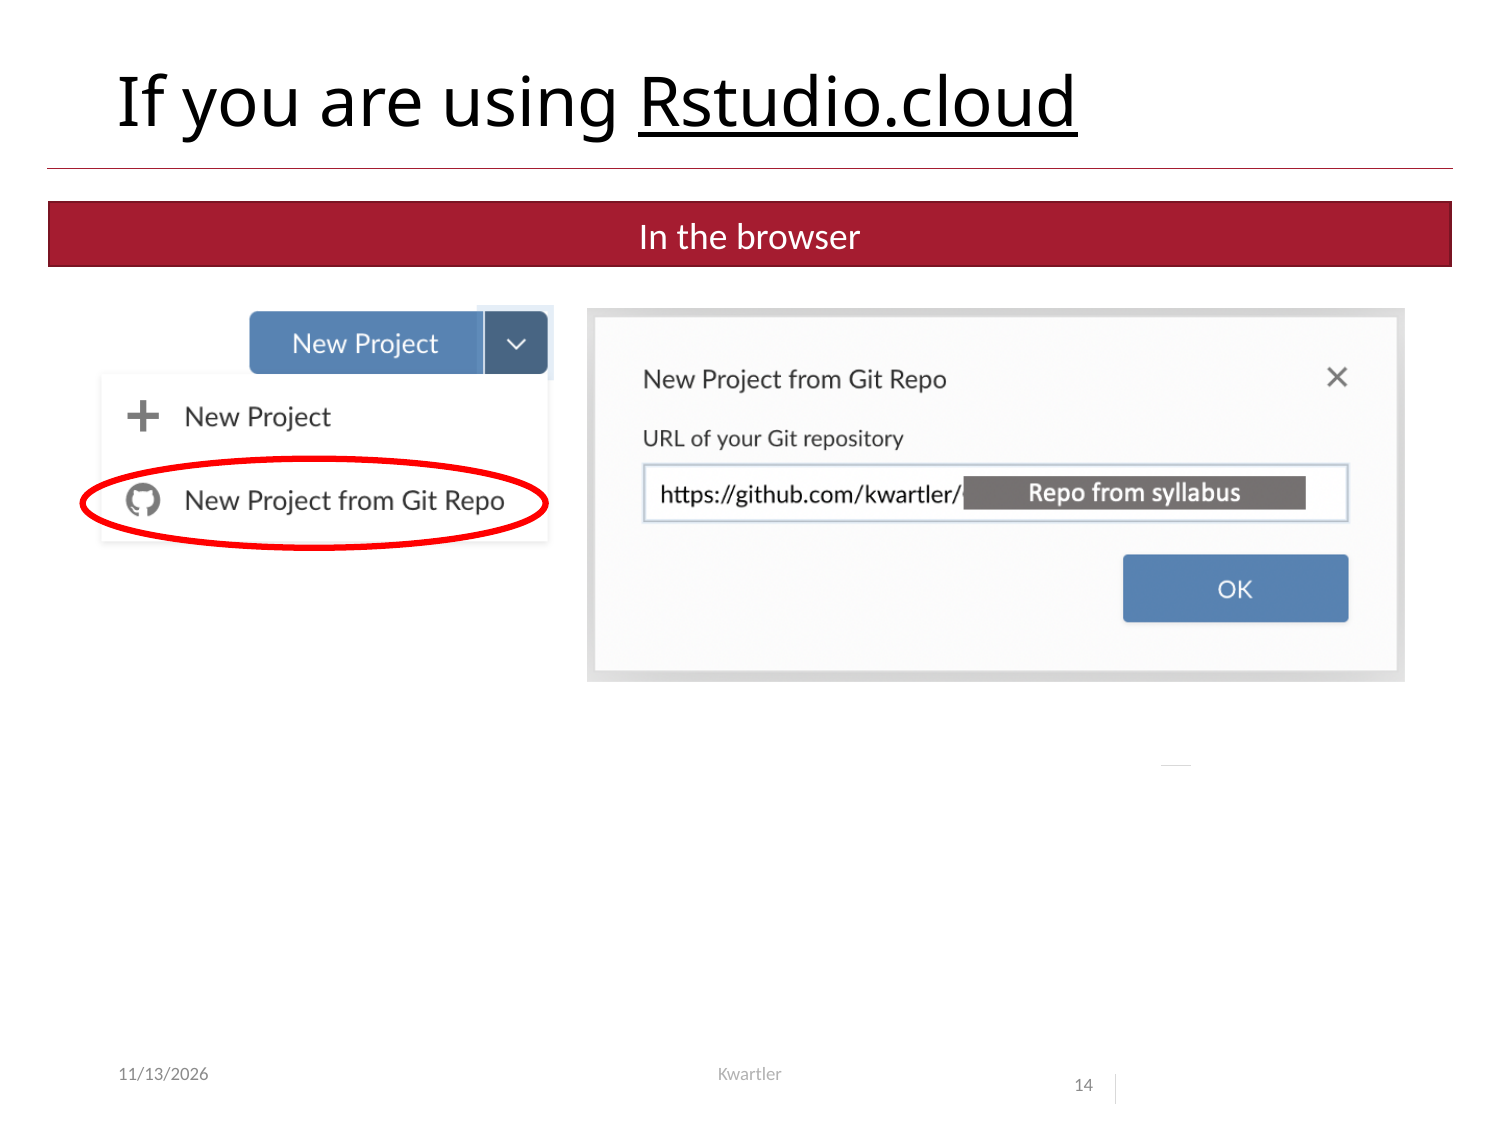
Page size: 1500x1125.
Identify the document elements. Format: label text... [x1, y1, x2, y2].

picture [587, 308, 1407, 684]
picture [89, 305, 556, 556]
slide_number 14 [1059, 1042, 1200, 1103]
text_box In the browser [48, 201, 1452, 267]
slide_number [103, 1042, 441, 1103]
footer Kwartler [496, 1042, 1004, 1103]
text_box [81, 491, 89, 515]
title If you are using Rstudio.cloud [103, 59, 1397, 157]
